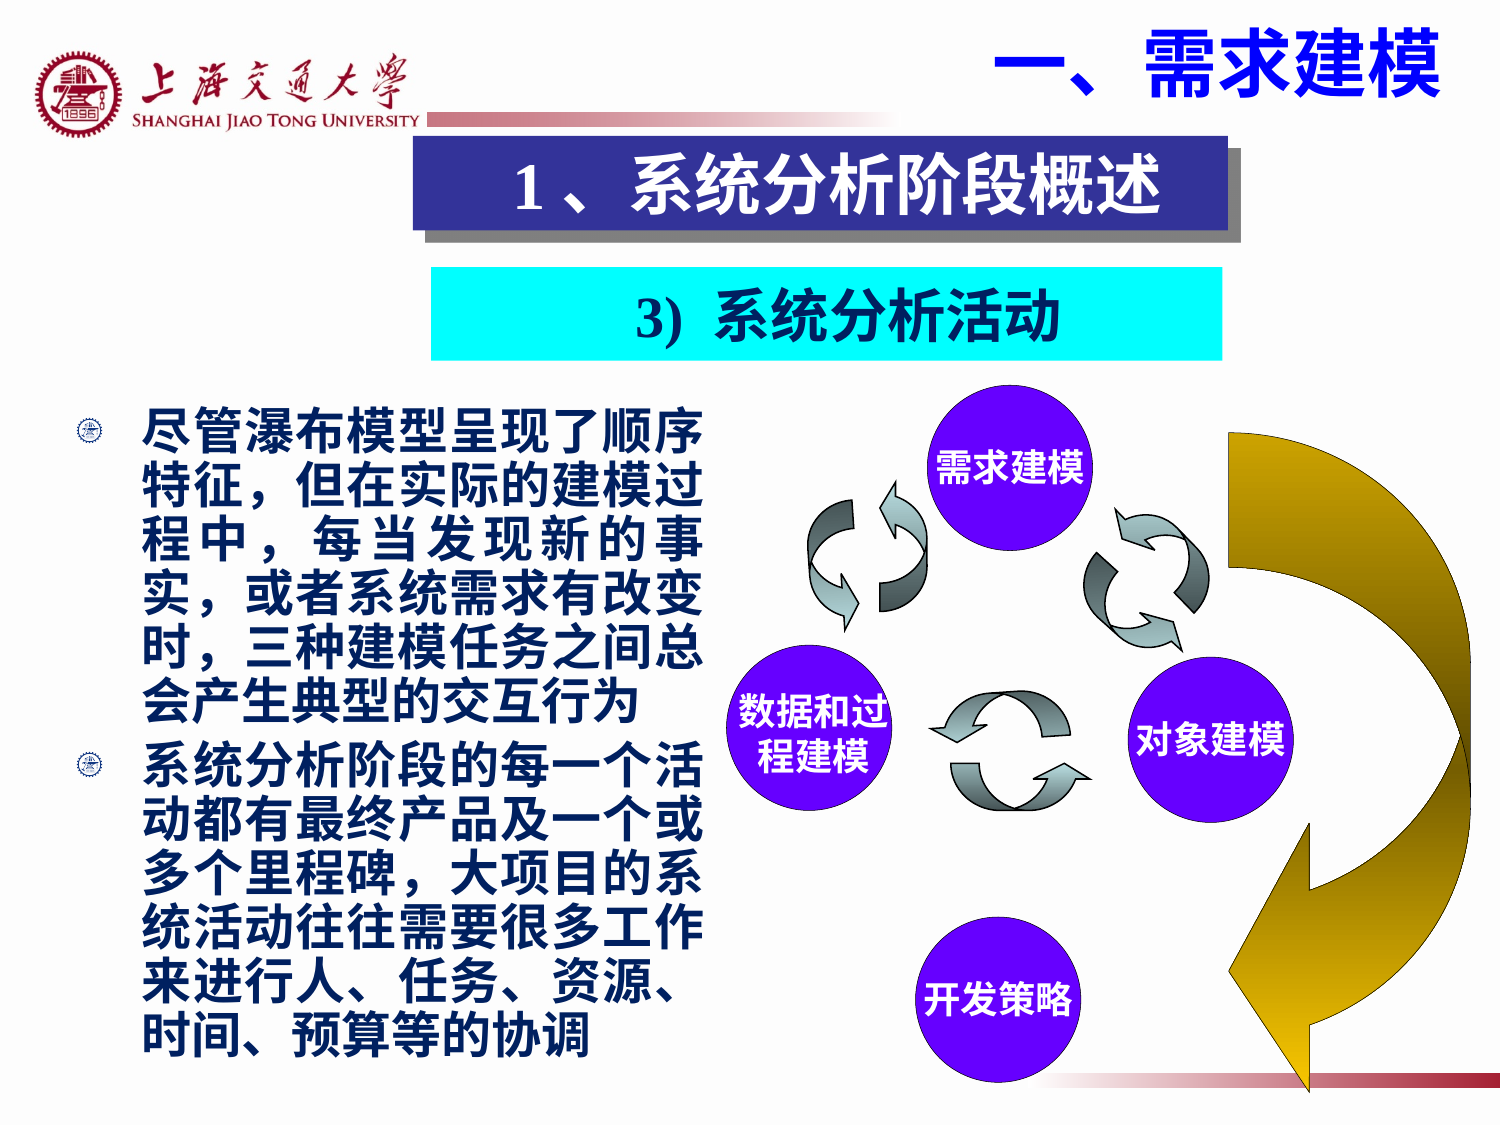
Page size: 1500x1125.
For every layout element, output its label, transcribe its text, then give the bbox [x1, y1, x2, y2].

picture [68, 743, 111, 786]
list 尽管瀑布模型呈现了顺序特征，但在实际的建模过程中，每当发现新的事实，或者系统需求有改变时，三种建模任务之间总会产生典型的交互行为 系统分析阶段的每一个活动都有最终产品及一个或多个里程碑，大项目的系统活动往往需要很多工作来进行人、任务、资源、时间、预算等的协调 [52, 398, 713, 1048]
text_box 一、需求建模 [182, 7, 1458, 116]
picture [0, 0, 1500, 1125]
picture [68, 409, 111, 452]
text_box 1、系统分析阶段概述 [412, 135, 1228, 231]
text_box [718, 384, 1471, 1107]
text_box 3) 系统分析活动 [431, 267, 1223, 361]
